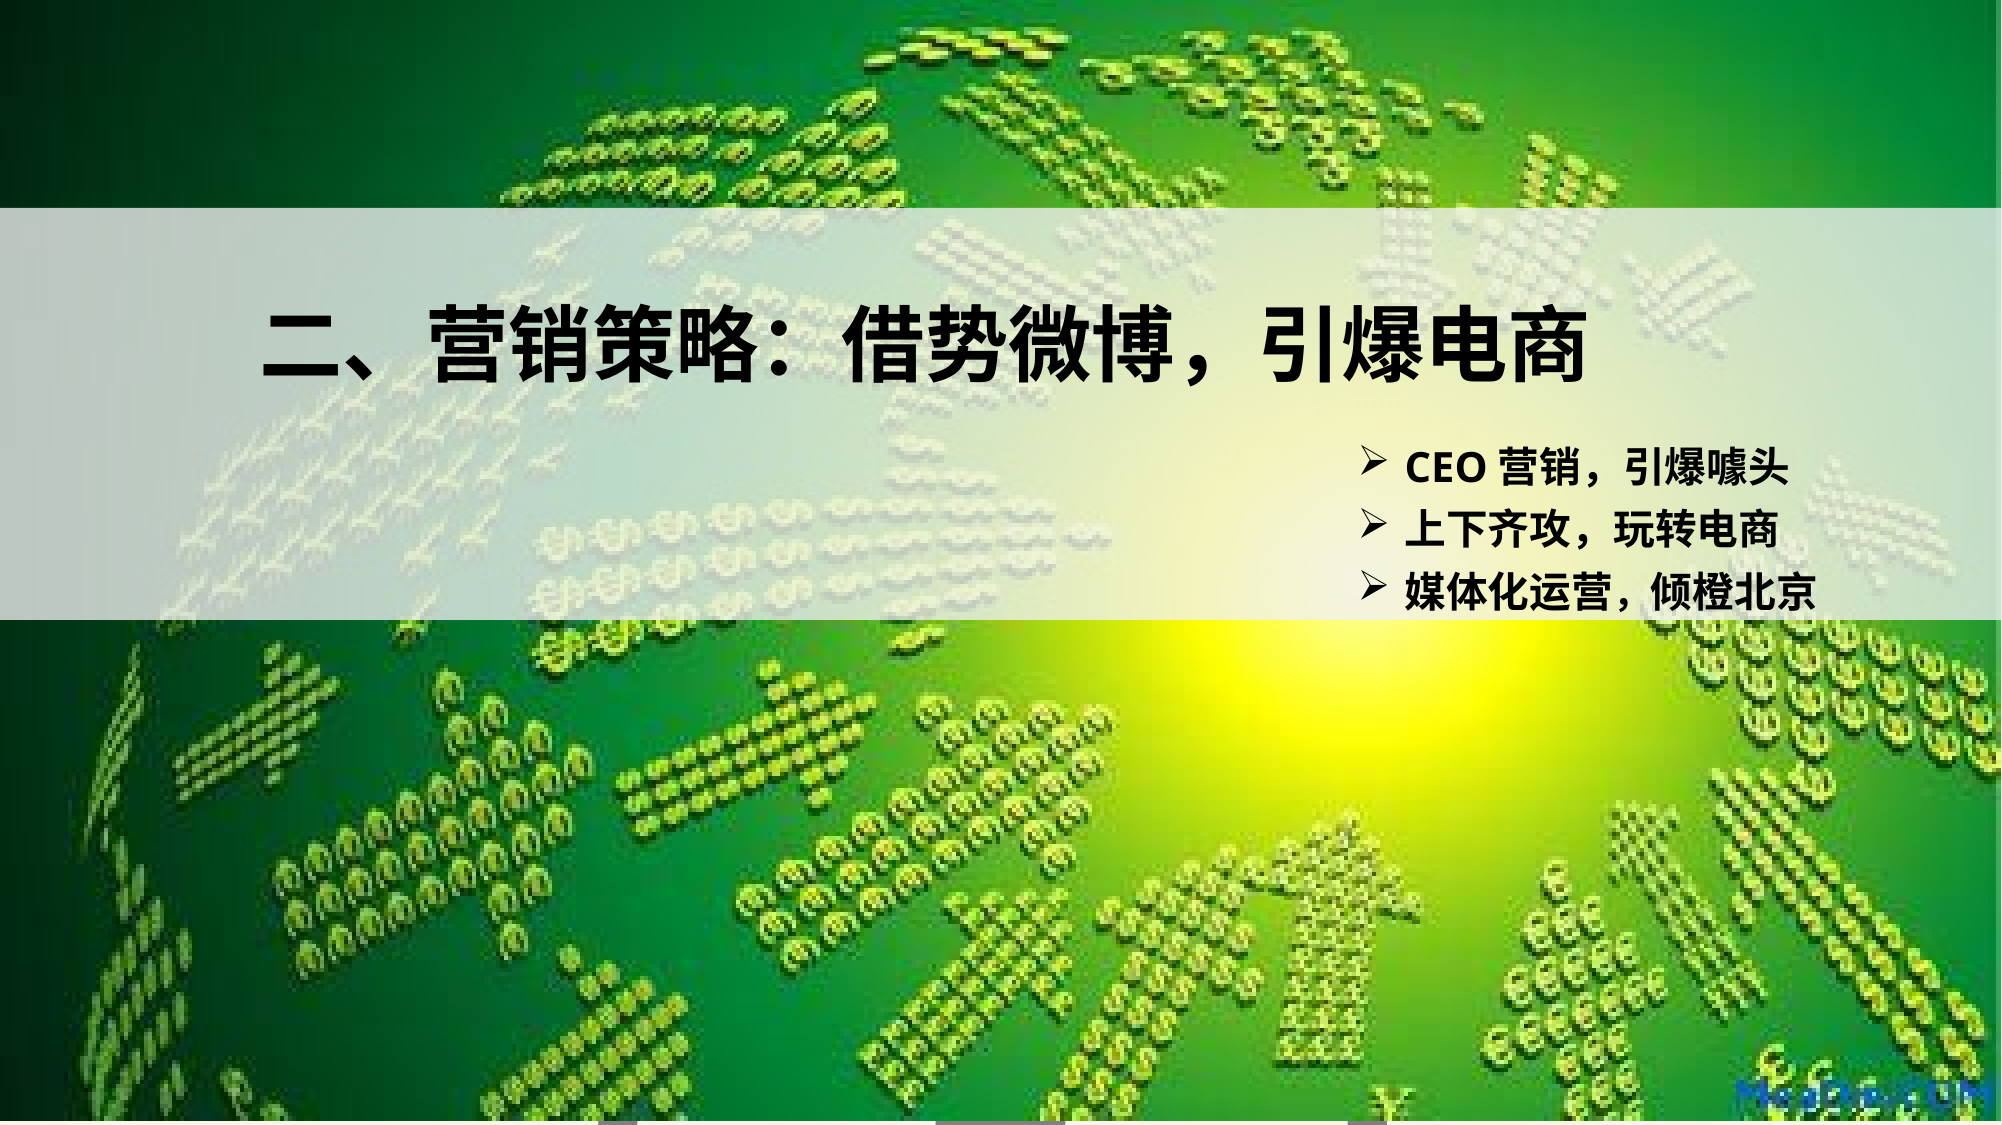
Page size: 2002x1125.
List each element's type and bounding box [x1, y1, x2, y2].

picture [0, 0, 2002, 1125]
text_box [0, 207, 2001, 621]
